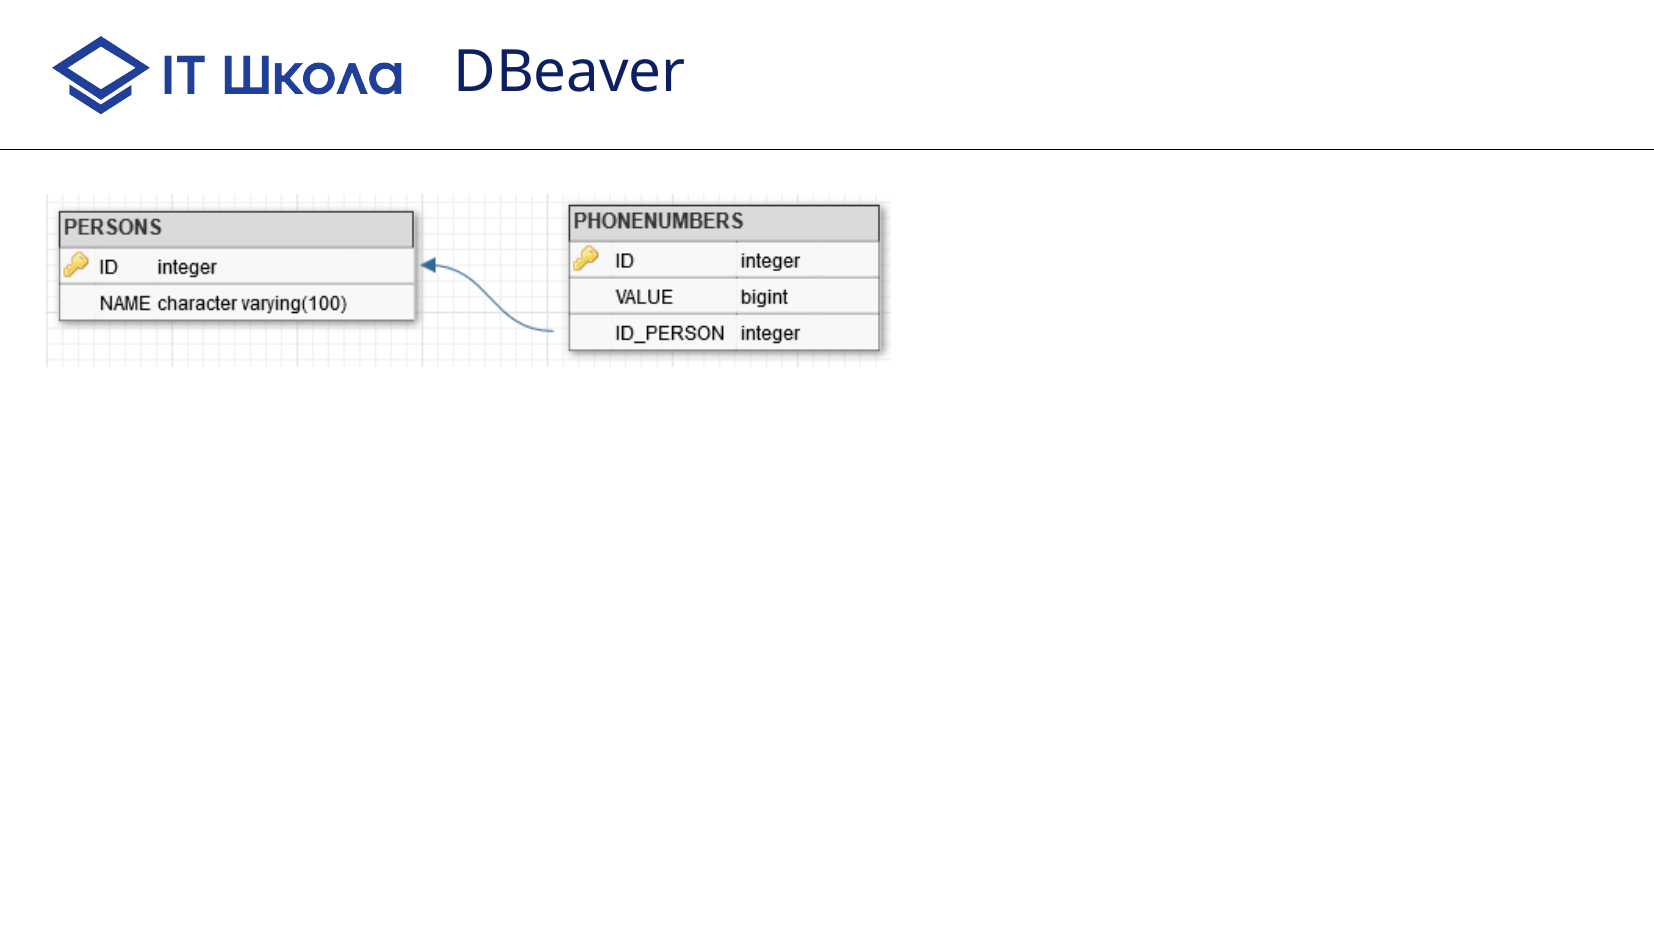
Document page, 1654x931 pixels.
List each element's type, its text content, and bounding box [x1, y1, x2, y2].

picture [44, 194, 891, 367]
text_box DBeaver [498, 25, 1604, 120]
picture [0, 0, 494, 148]
